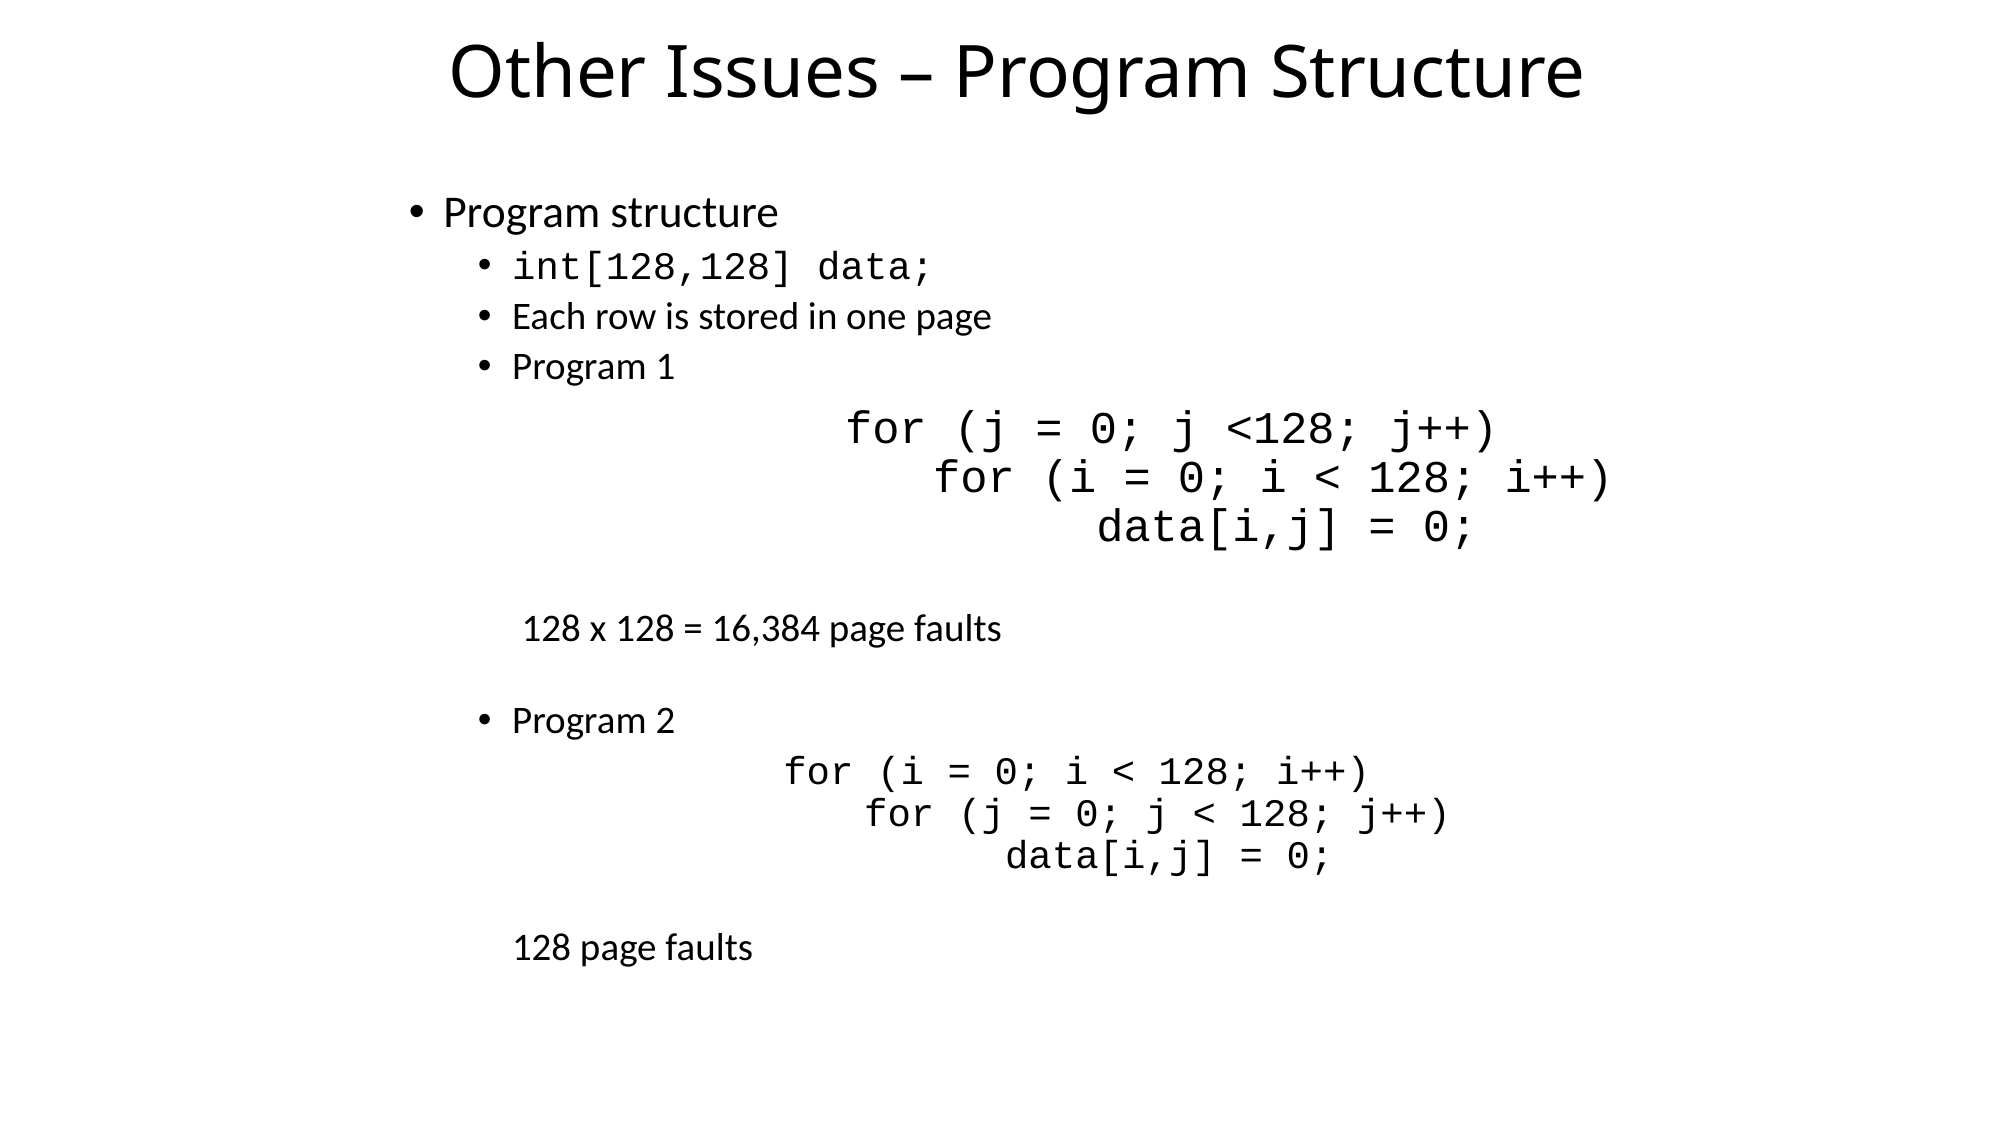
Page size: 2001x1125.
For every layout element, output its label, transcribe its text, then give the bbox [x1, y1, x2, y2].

title Other Issues – Program Structure [433, 26, 1682, 122]
list Program structure int[128,128] data; Each row is stored in one page Program 1 for (j = 0; j <128; j++) for (i = 0; i < 128; i++) data[i,j] = 0; 128 x 128 = 16,384 page faults Program 2 for (i = 0; i < 128; i++) for (j = 0; j < 128; j++) data[i,j] = 0; 128 page faults [394, 181, 1633, 1001]
